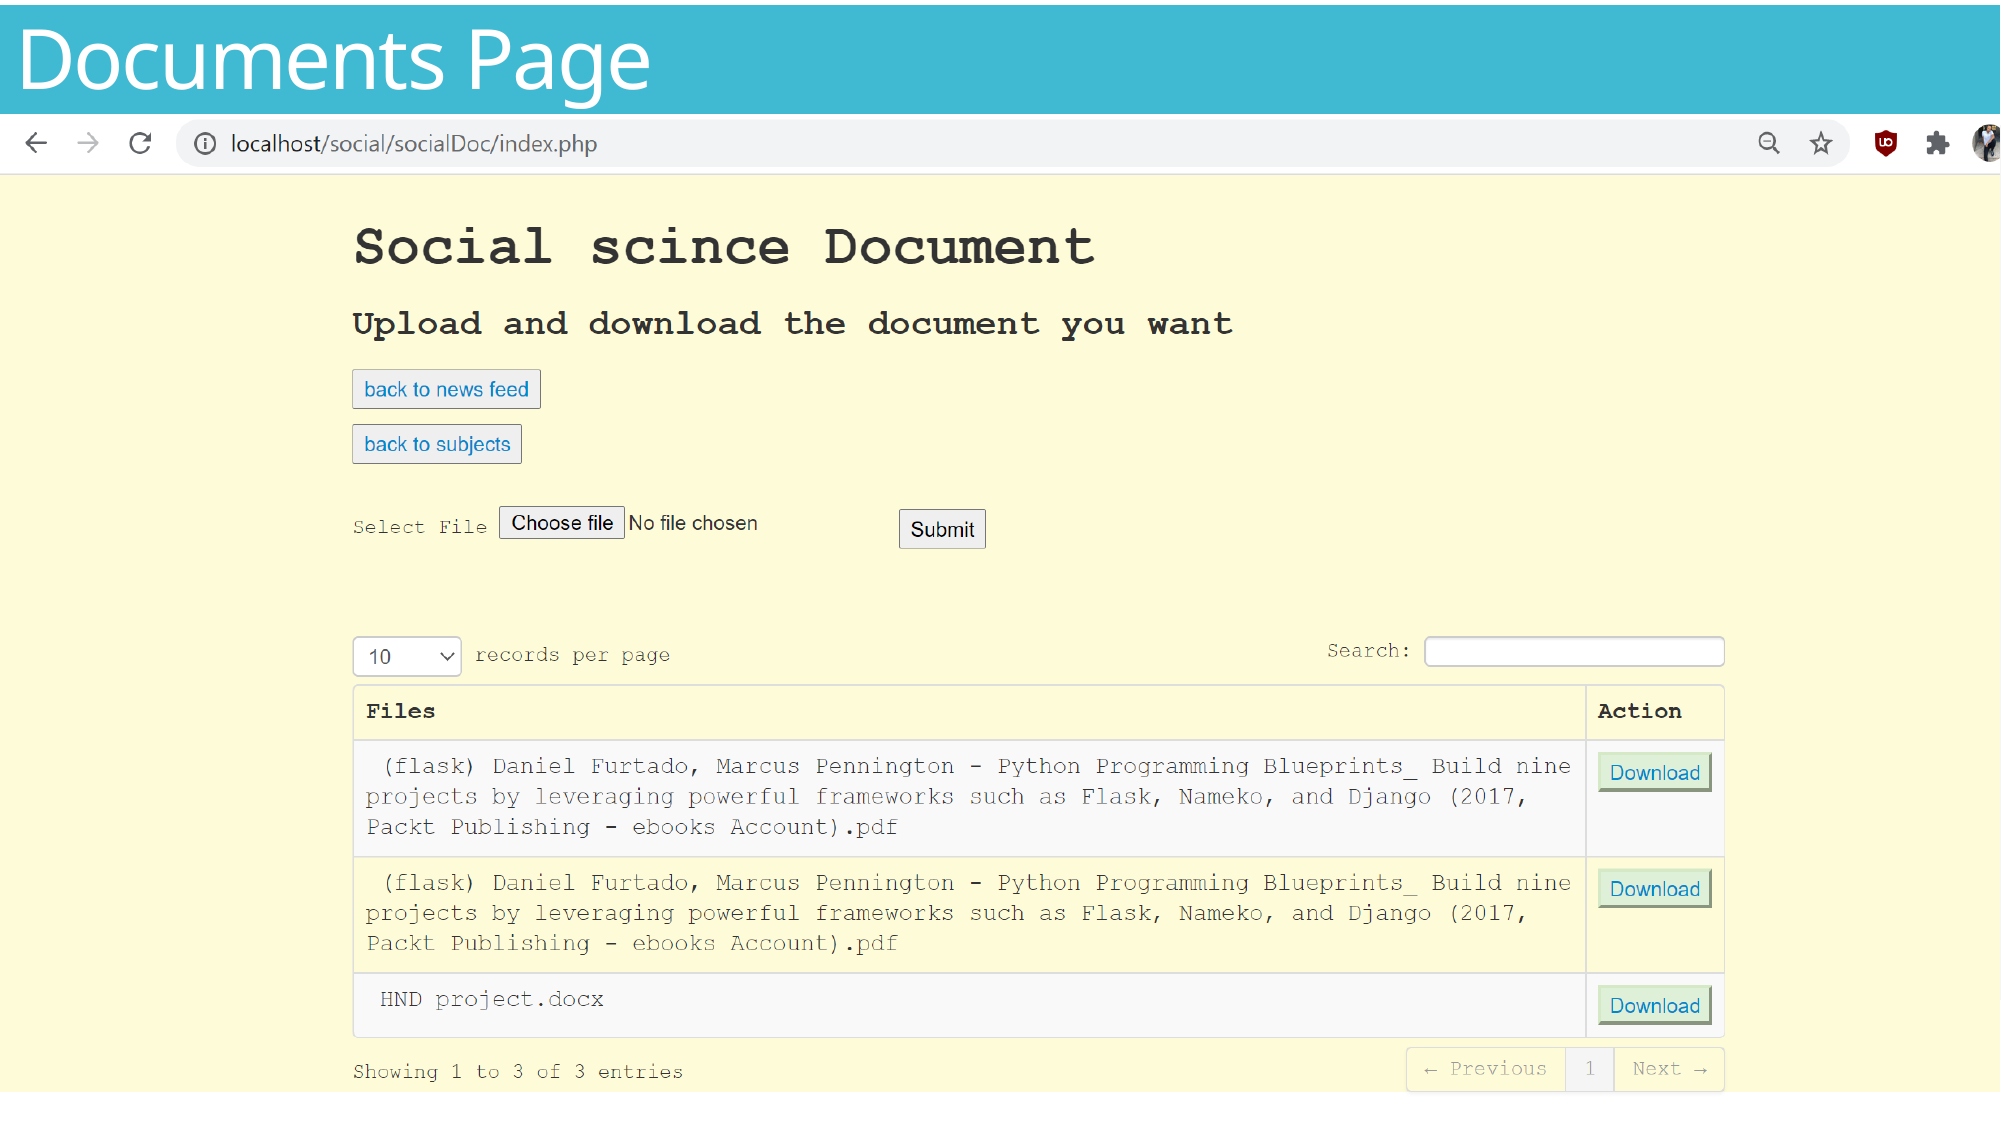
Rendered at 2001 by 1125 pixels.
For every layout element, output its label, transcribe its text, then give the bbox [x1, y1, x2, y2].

title Documents Page [0, 5, 2000, 114]
picture [0, 114, 2000, 1102]
